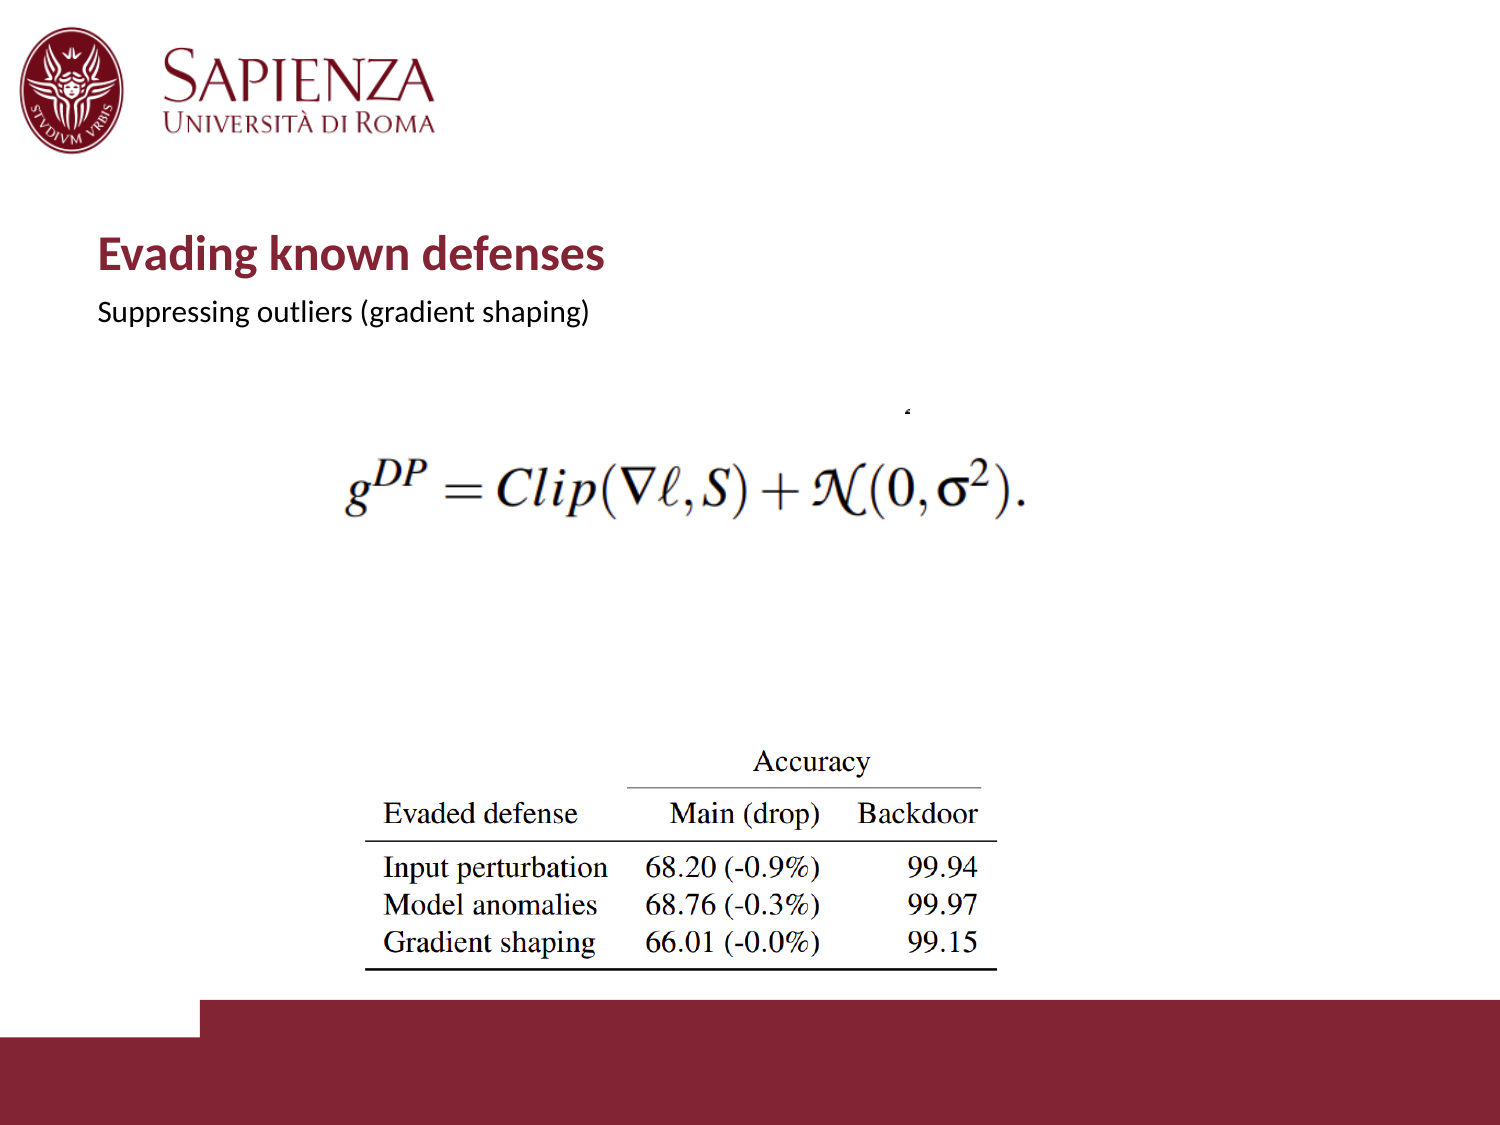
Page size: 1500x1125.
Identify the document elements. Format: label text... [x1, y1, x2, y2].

text_box Evading known defenses [82, 212, 1300, 296]
text_box Suppressing outliers (gradient shaping) [82, 283, 933, 567]
picture [342, 453, 1052, 532]
picture [330, 734, 1043, 993]
